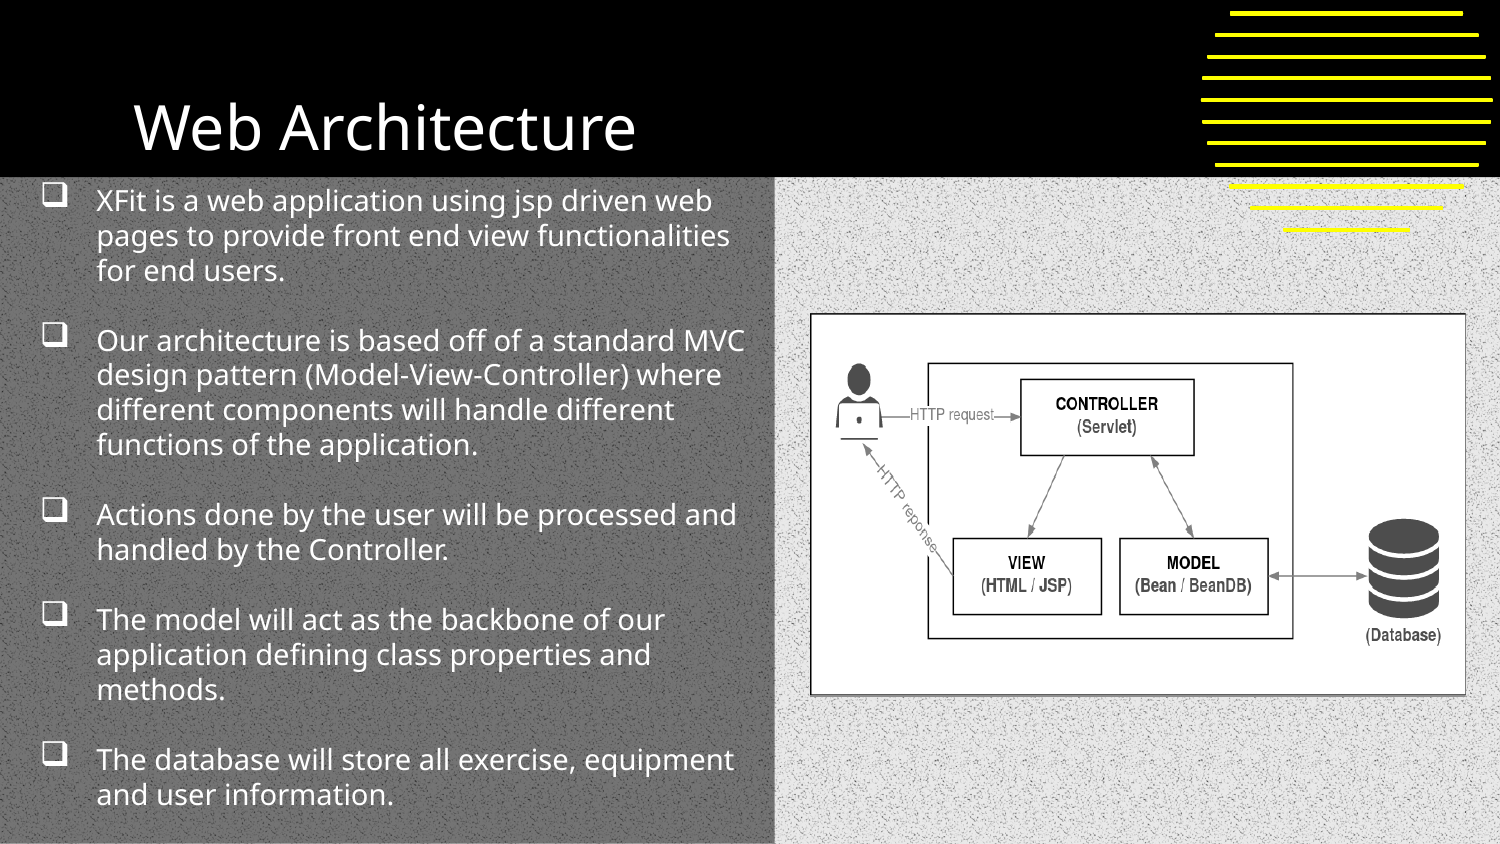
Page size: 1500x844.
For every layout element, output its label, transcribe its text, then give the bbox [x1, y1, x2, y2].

picture [775, 178, 1500, 844]
title Web Architecture [118, 72, 1382, 167]
list XFit is a web application using jsp driven web pages to provide front end view functionalities for end users. Our architecture is based off of a standard MVC design pattern (Model-View-Controller) where different components will handle different functions of the application. Actions done by the user will be processed and handled by the Controller. The model will act as the backbone of our application defining class properties and methods. The database will store all exercise, equipment and user information. [0, 166, 775, 844]
